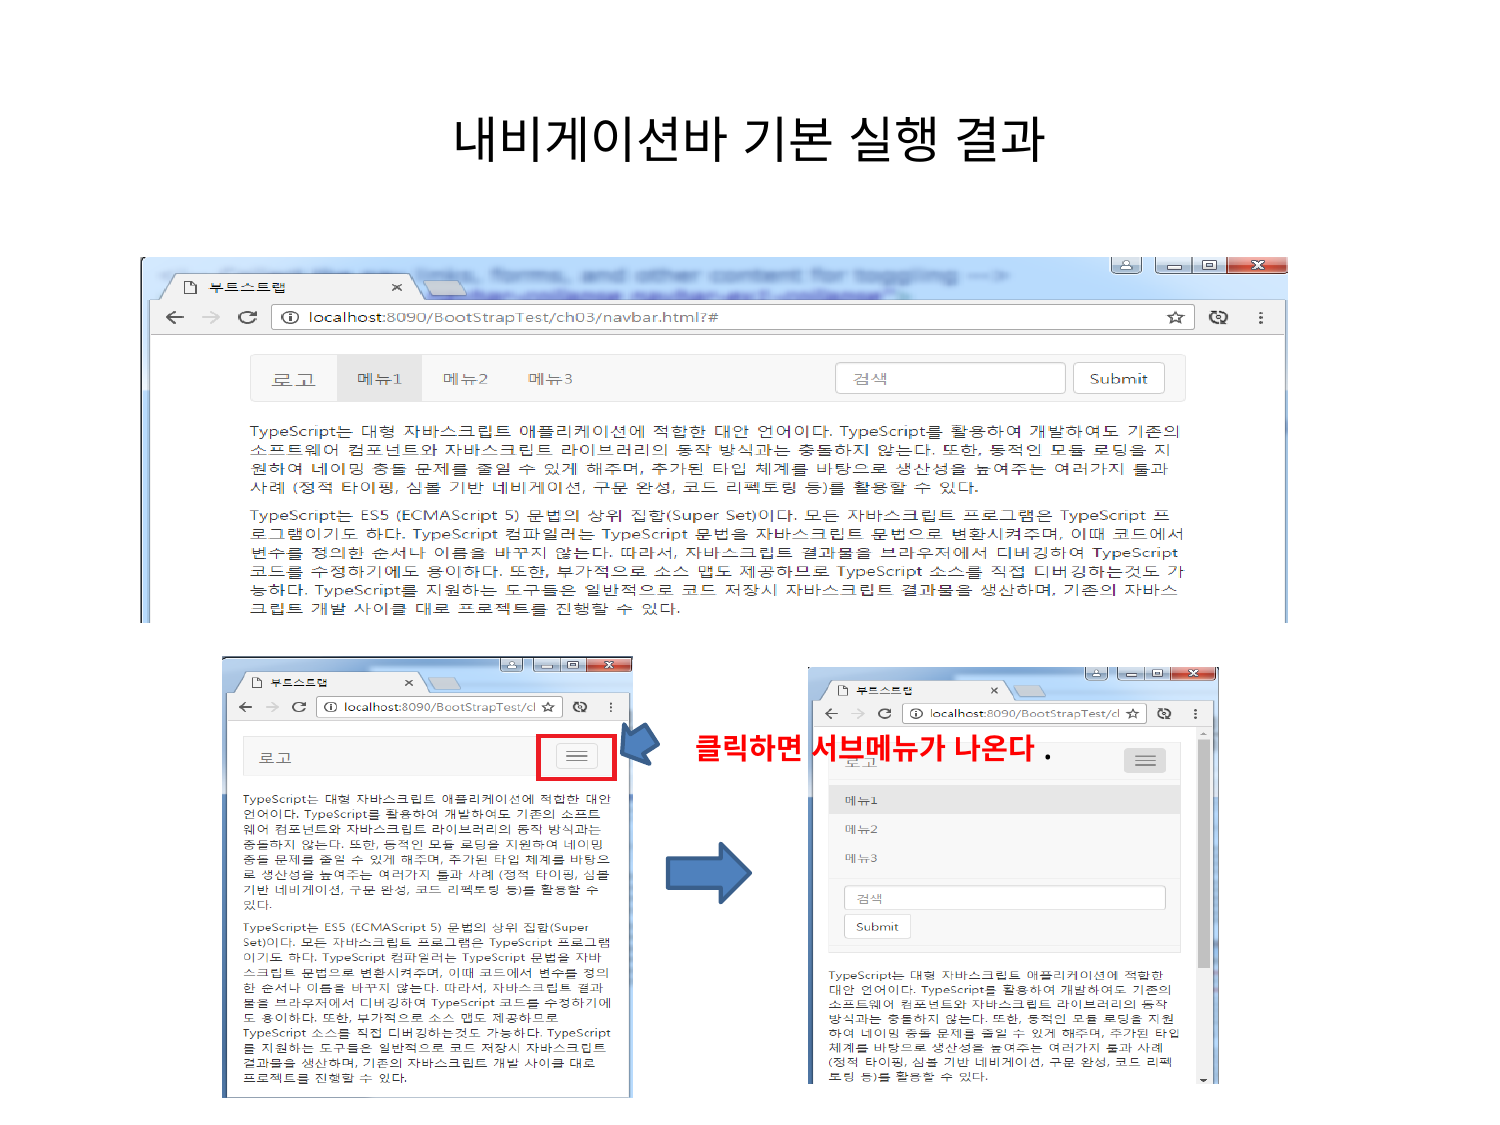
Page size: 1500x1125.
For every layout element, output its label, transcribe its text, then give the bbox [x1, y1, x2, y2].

title 내비게이션바 기본 실행 결과 [75, 45, 1425, 233]
text_box 클릭하면 서브메뉴가 나온다. [680, 714, 803, 775]
text_box [665, 841, 753, 905]
picture [808, 667, 1219, 1084]
picture [222, 656, 633, 1099]
picture [140, 257, 1288, 623]
text_box [638, 722, 660, 766]
